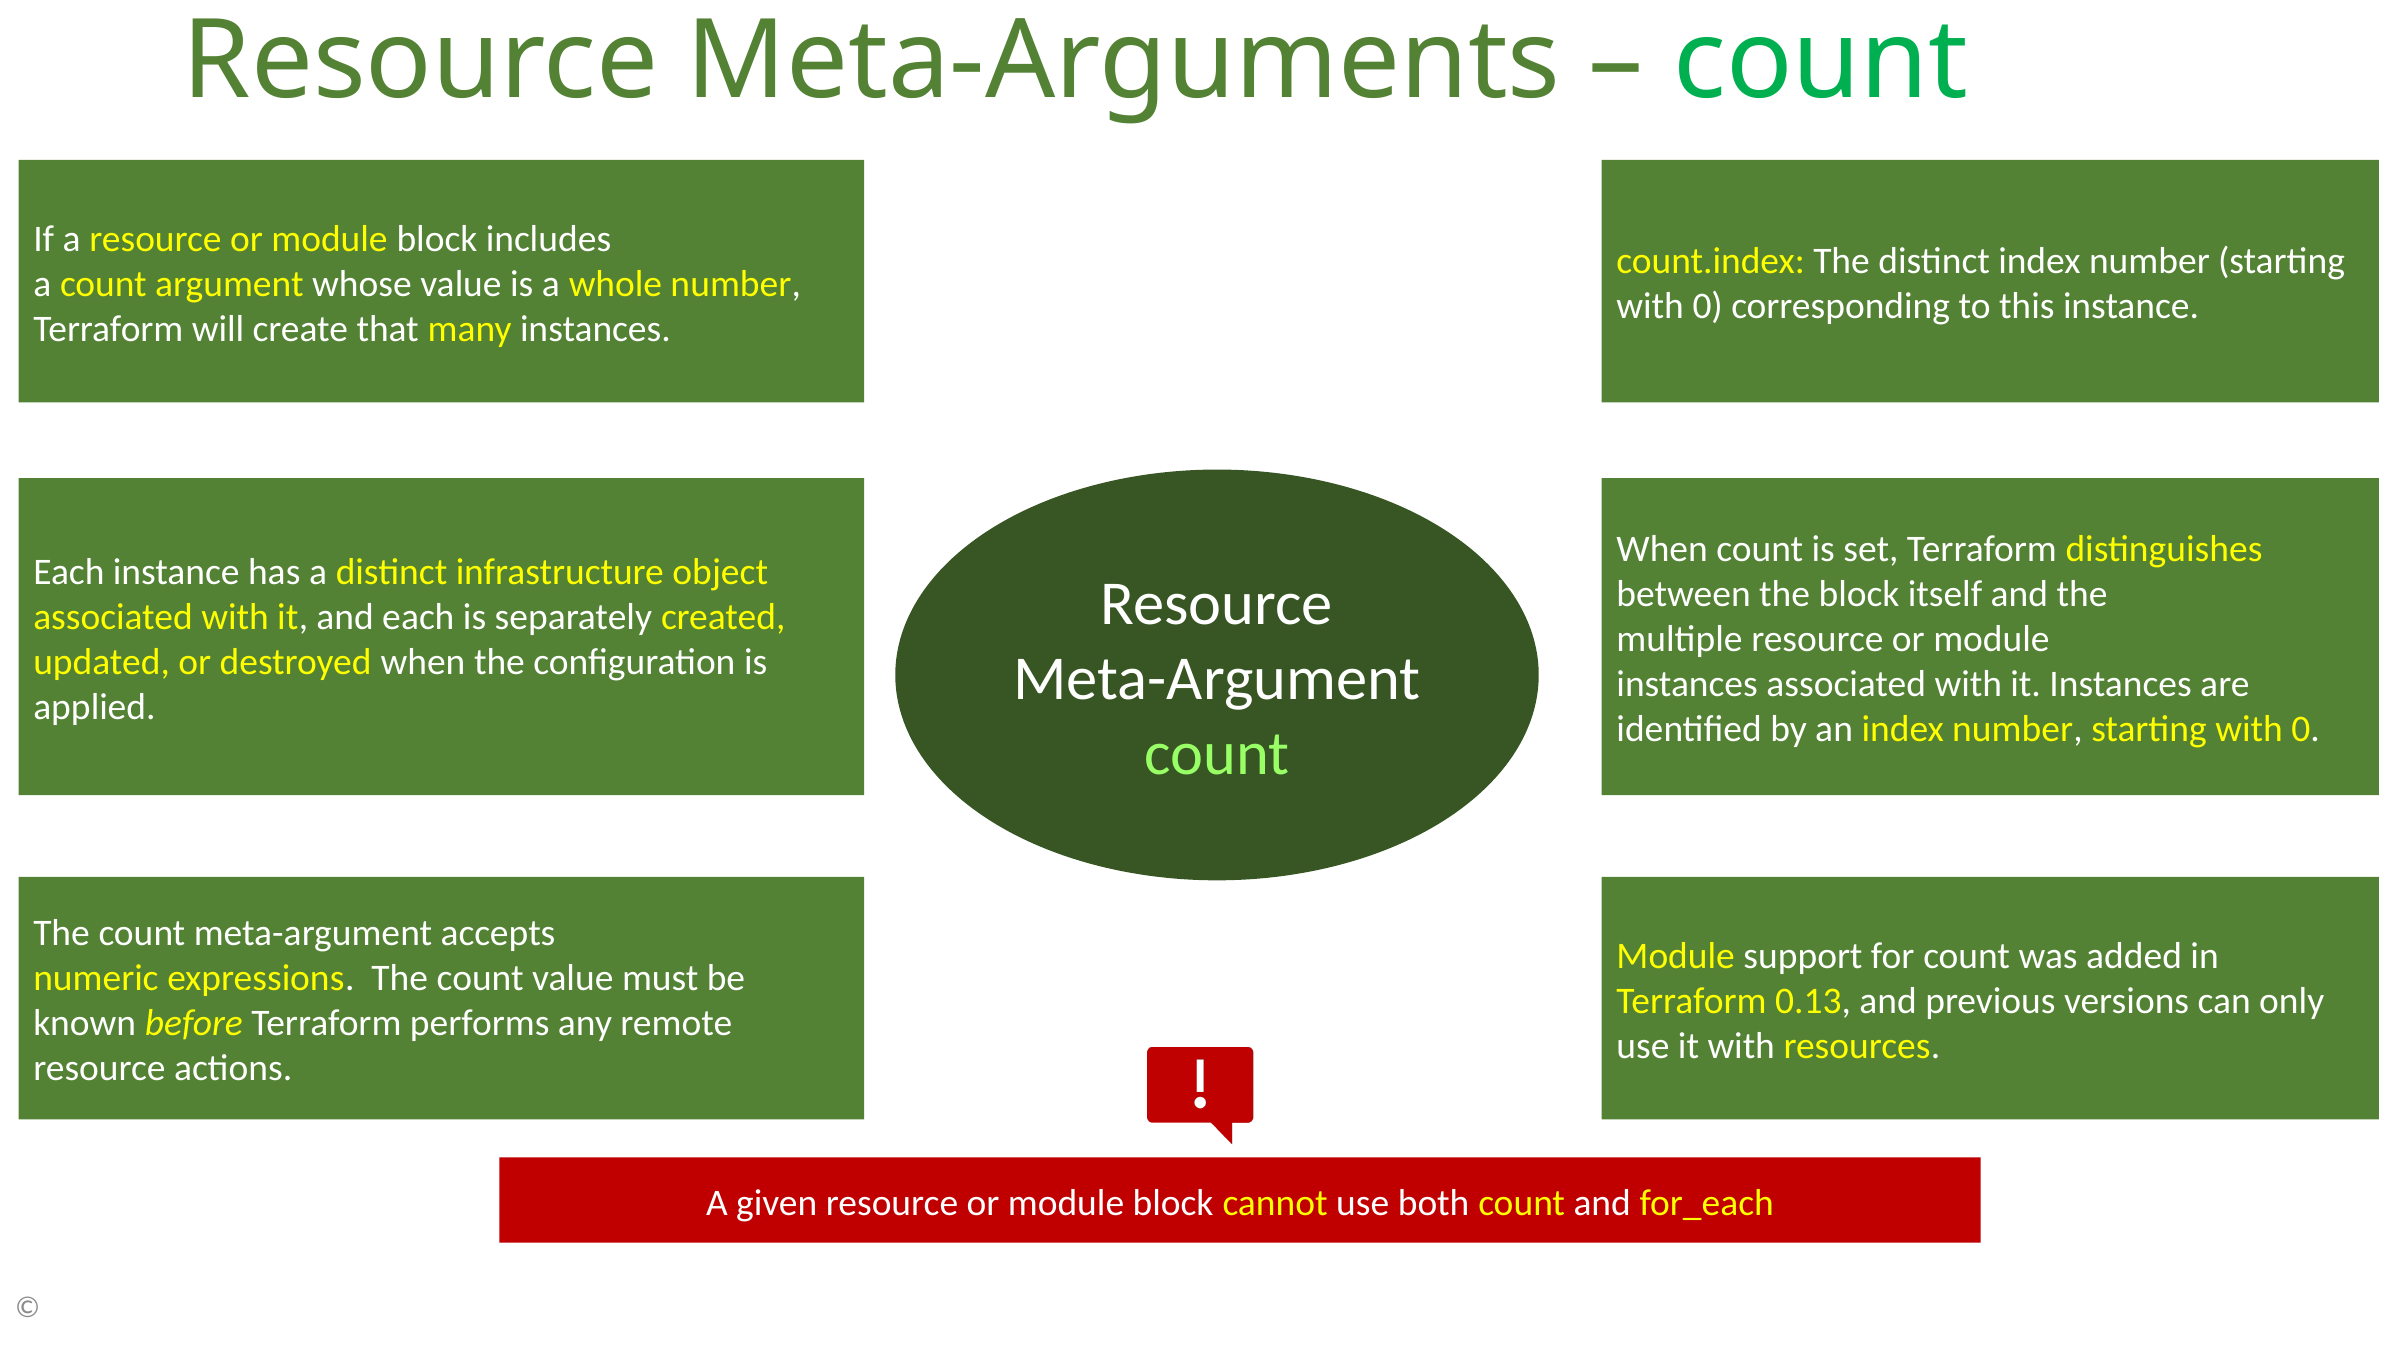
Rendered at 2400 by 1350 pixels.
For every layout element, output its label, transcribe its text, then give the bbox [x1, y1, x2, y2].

picture [1124, 1020, 1275, 1171]
text_box A given resource or module block cannot use both count and for_each [498, 1156, 1982, 1244]
text_box Resource Meta-Argument count [894, 468, 1540, 882]
text_box Each instance has a distinct infrastructure object associated with it, and each is separately created, updated, or destroyed when the configuration is applied. [18, 477, 865, 796]
text_box The count meta-argument accepts numeric expressions. The count value must be known before Terraform performs any remote resource actions. [18, 876, 865, 1120]
text_box Module support for count was added in Terraform 0.13, and previous versions can only use it with resources. [1601, 876, 2380, 1120]
text_box When count is set, Terraform distinguishes between the block itself and the multiple resource or module instances associated with it. Instances are identified by an index number, starting with 0. [1601, 477, 2380, 796]
title Resource Meta-Arguments – count [165, 0, 2235, 160]
footer © [0, 1269, 810, 1342]
text_box If a resource or module block includes a count argument whose value is a whole number, Terraform will create that many instances. [18, 159, 865, 403]
text_box count.index: The distinct index number (starting with 0) corresponding to this instance. [1601, 159, 2380, 403]
